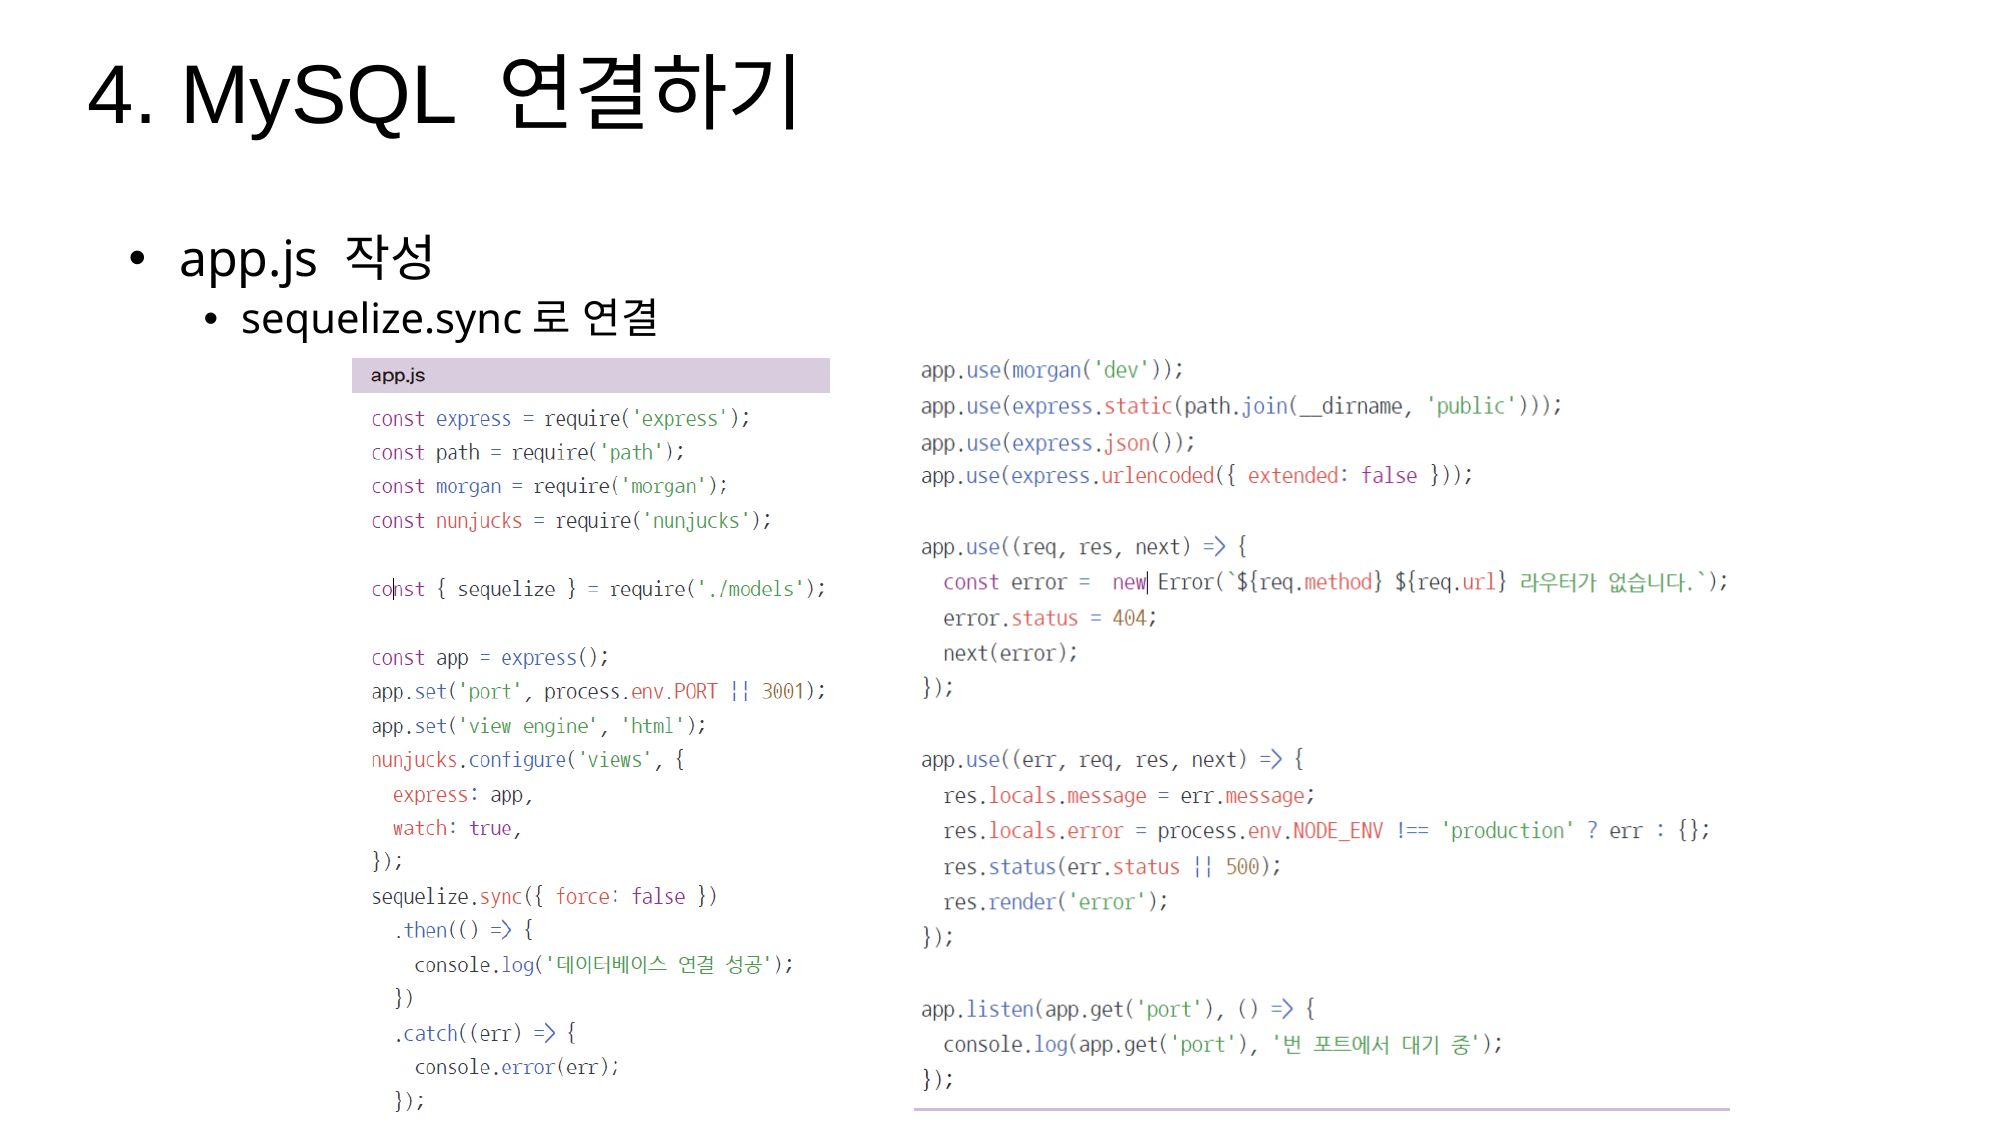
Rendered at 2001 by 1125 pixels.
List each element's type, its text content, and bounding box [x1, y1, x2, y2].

text_box 4. MySQL 연결하기 [73, 43, 1799, 262]
picture [347, 353, 830, 1123]
picture [914, 355, 1730, 1114]
text_box app.js 작성 sequelize.sync로 연결 [113, 226, 1444, 738]
